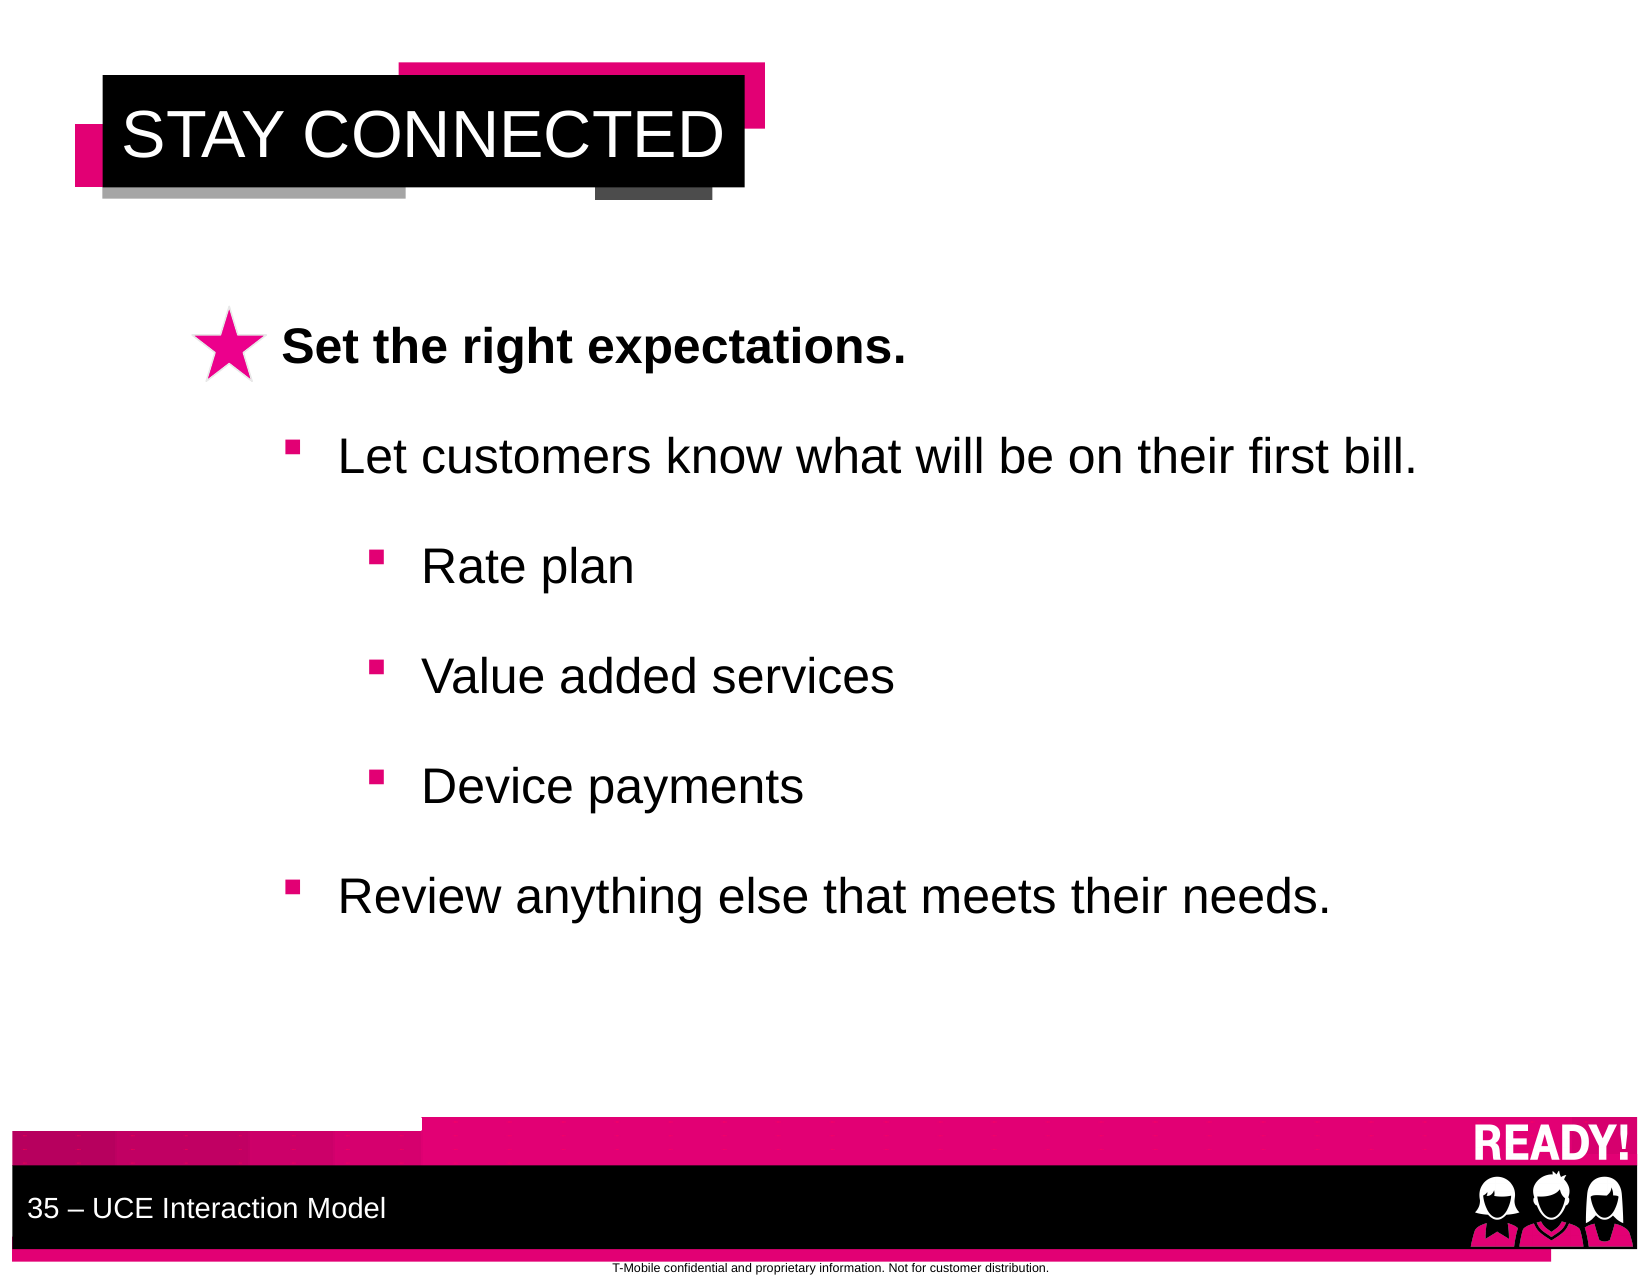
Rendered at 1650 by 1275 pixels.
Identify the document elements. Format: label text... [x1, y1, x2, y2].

text_box [191, 305, 268, 382]
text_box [74, 62, 766, 201]
text_box Set the right expectations. Let customers know what will be on their first bill. Rate plan Value added services Device payments Review anything else that meets their needs. [183, 306, 1468, 932]
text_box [12, 1104, 1646, 1275]
